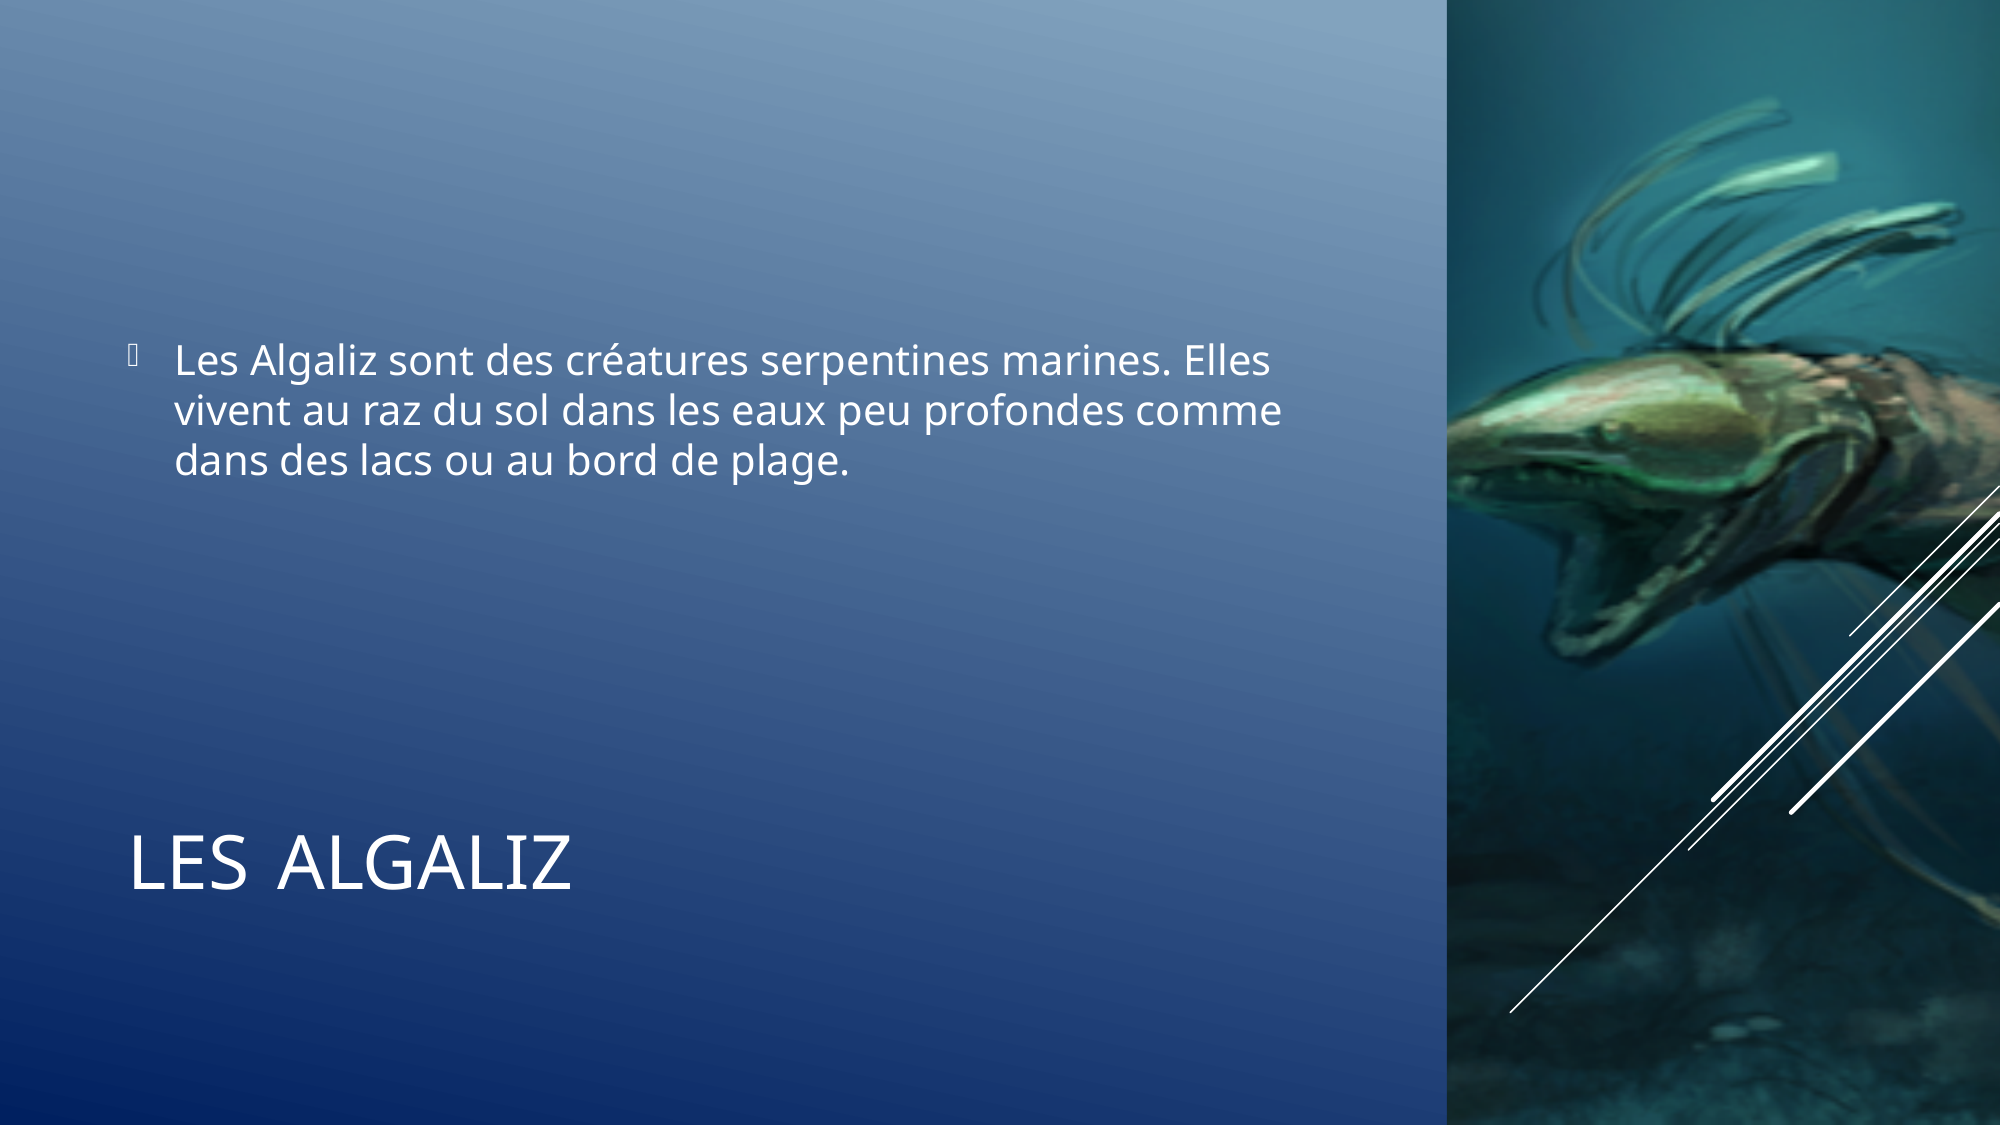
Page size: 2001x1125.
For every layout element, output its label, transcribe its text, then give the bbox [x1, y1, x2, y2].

list Les Algaliz sont des créatures serpentines marines. Elles vivent au raz du sol dans les eaux peu profondes comme dans des lacs ou au bord de plage. [112, 112, 1342, 706]
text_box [1510, 485, 2000, 1013]
picture [1446, 0, 2000, 1125]
title Les Algaliz [112, 736, 1350, 984]
text_box [0, 0, 1446, 1125]
